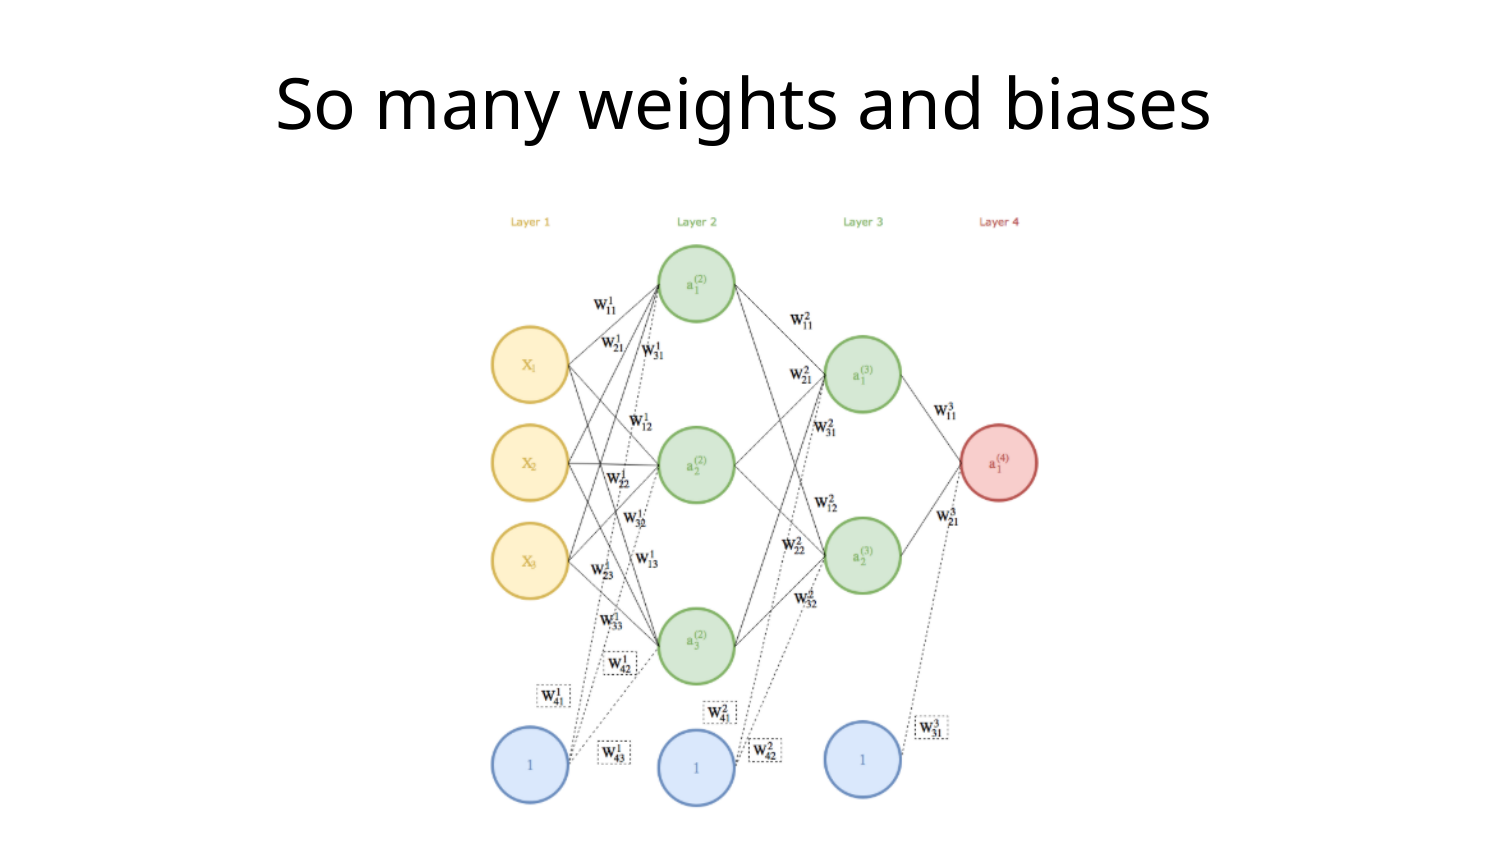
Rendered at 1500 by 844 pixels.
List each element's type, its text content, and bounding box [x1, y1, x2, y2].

title So many weights and biases [64, 0, 1424, 204]
picture [466, 197, 1081, 811]
